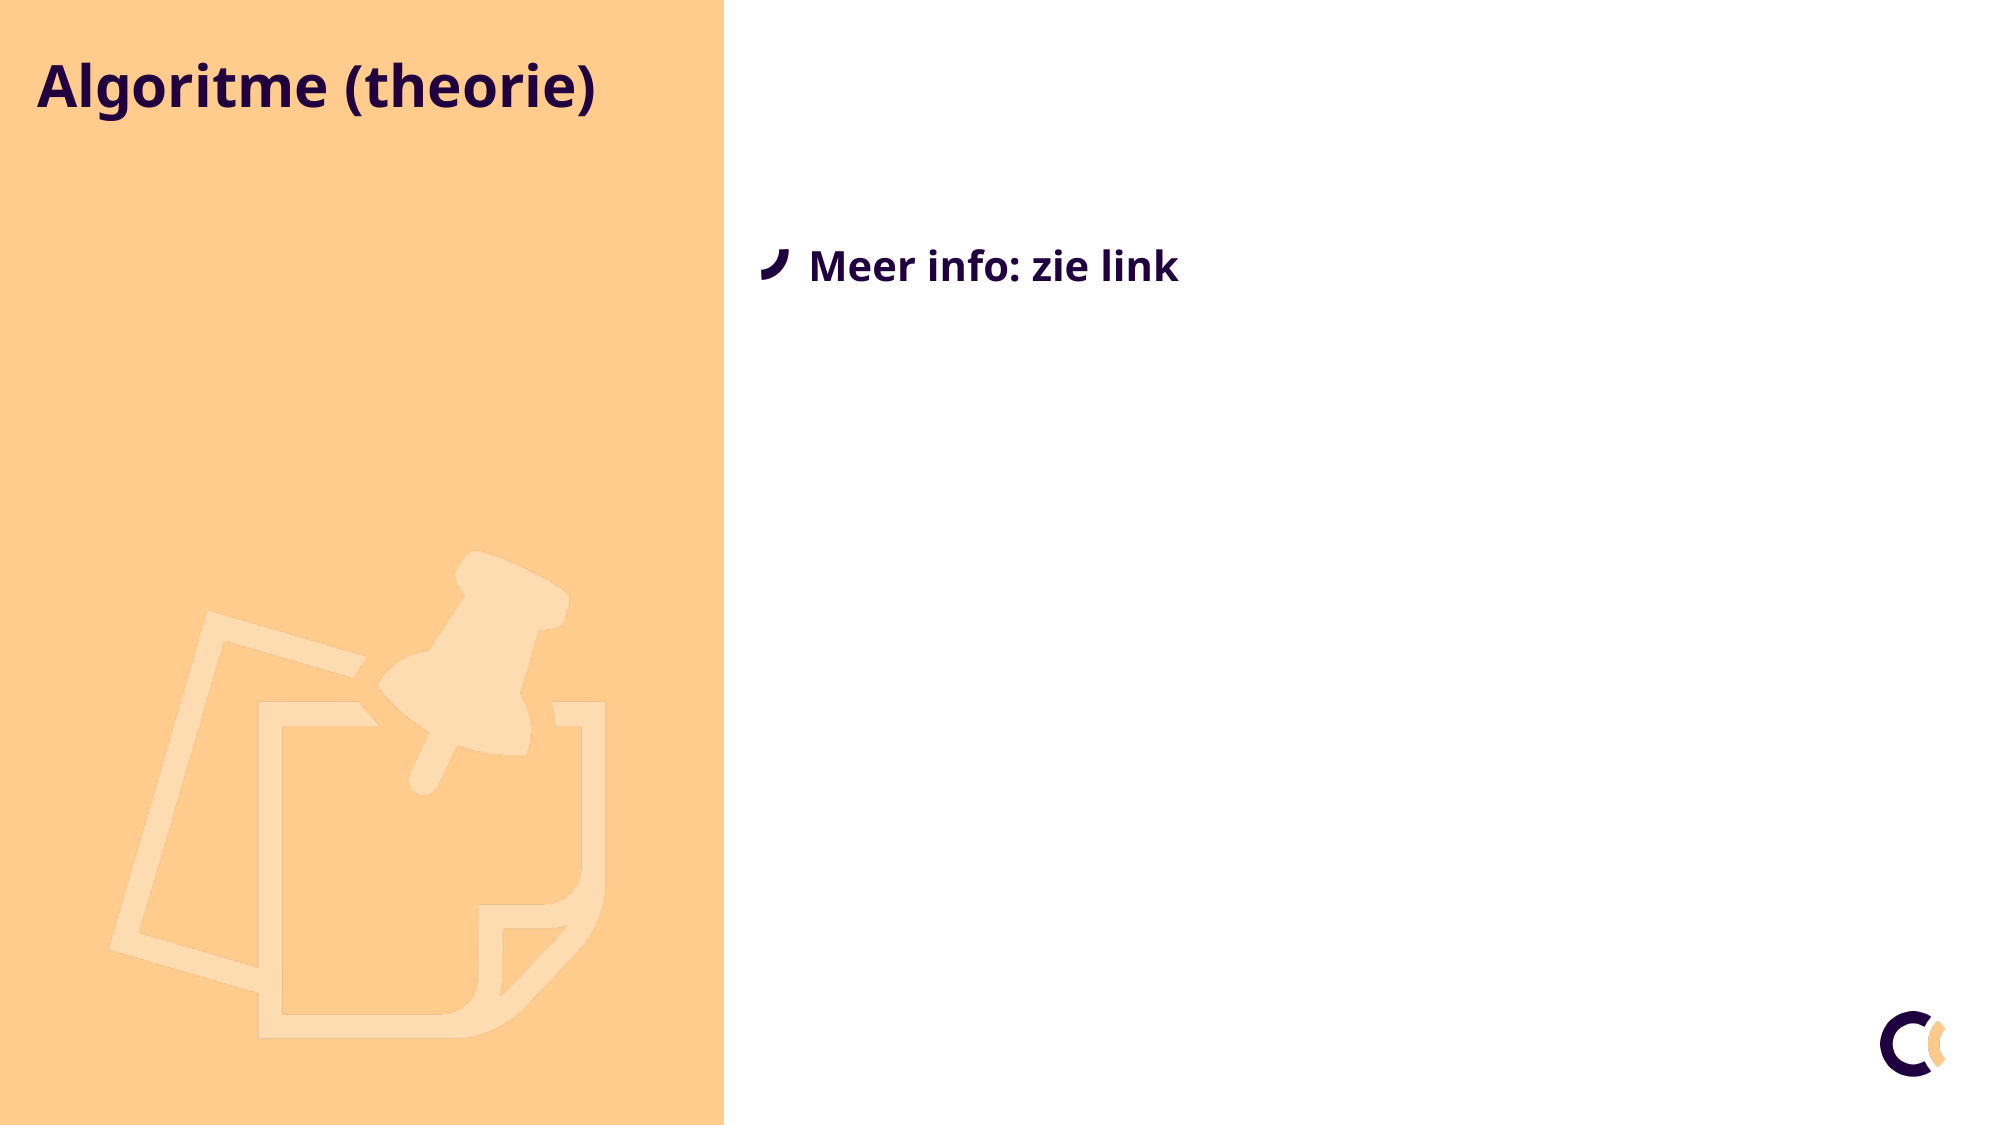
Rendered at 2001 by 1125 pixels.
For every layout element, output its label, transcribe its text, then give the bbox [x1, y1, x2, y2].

picture [69, 508, 655, 1094]
title Algoritme (theorie) [37, 49, 692, 406]
list Meer info: zie link [761, 57, 1946, 961]
picture [1880, 1011, 1946, 1078]
picture [761, 249, 789, 280]
